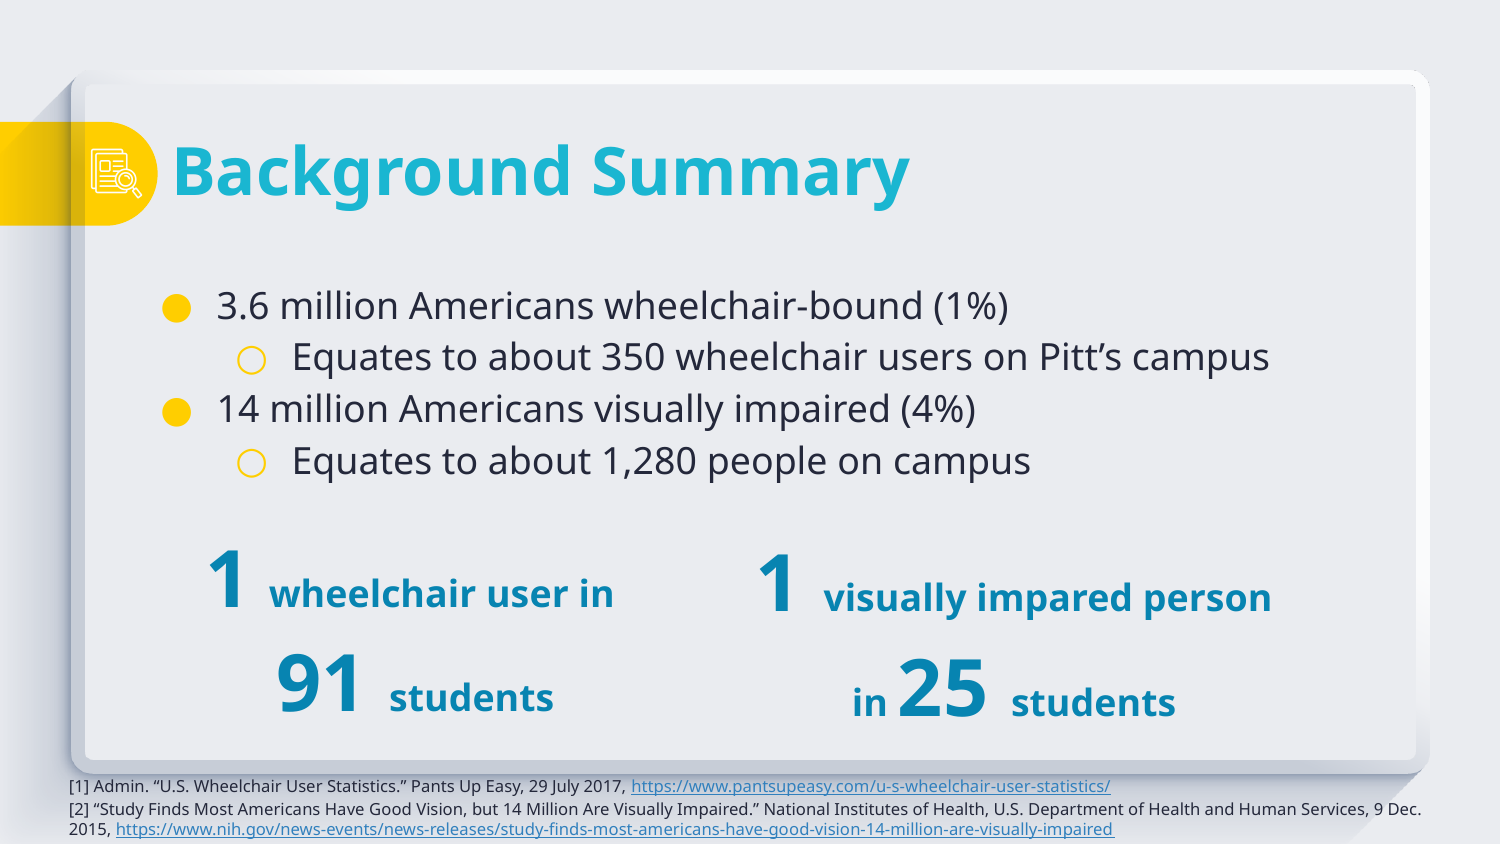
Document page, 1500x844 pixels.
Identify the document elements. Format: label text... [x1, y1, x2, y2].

list [1] Admin. “U.S. Wheelchair User Statistics.” Pants Up Easy, 29 July 2017, https://www.pantsupeasy.com/u-s-wheelchair-user-statistics/ [2] “Study Finds Most Americans Have Good Vision, but 14 Million Are Visually Impaired.” National Institutes of Health, U.S. Department of Health and Human Services, 9 Dec. 2015, https://www.nih.gov/news-events/news-releases/study-finds-most-americans-have-good-vision-14-million-are-visually-impaired [68, 775, 1425, 844]
picture [0, 0, 1500, 844]
text_box 1 visually impared person in 25 students [731, 508, 1297, 749]
title Background Summary [171, 121, 1354, 226]
list 3.6 million Americans wheelchair-bound (1%) Equates to about 350 wheelchair users on Pitt’s campus 14 million Americans visually impaired (4%) Equates to about 1,280 people on campus [141, 274, 1354, 514]
text_box 1 wheelchair user in 91 students [171, 513, 660, 744]
